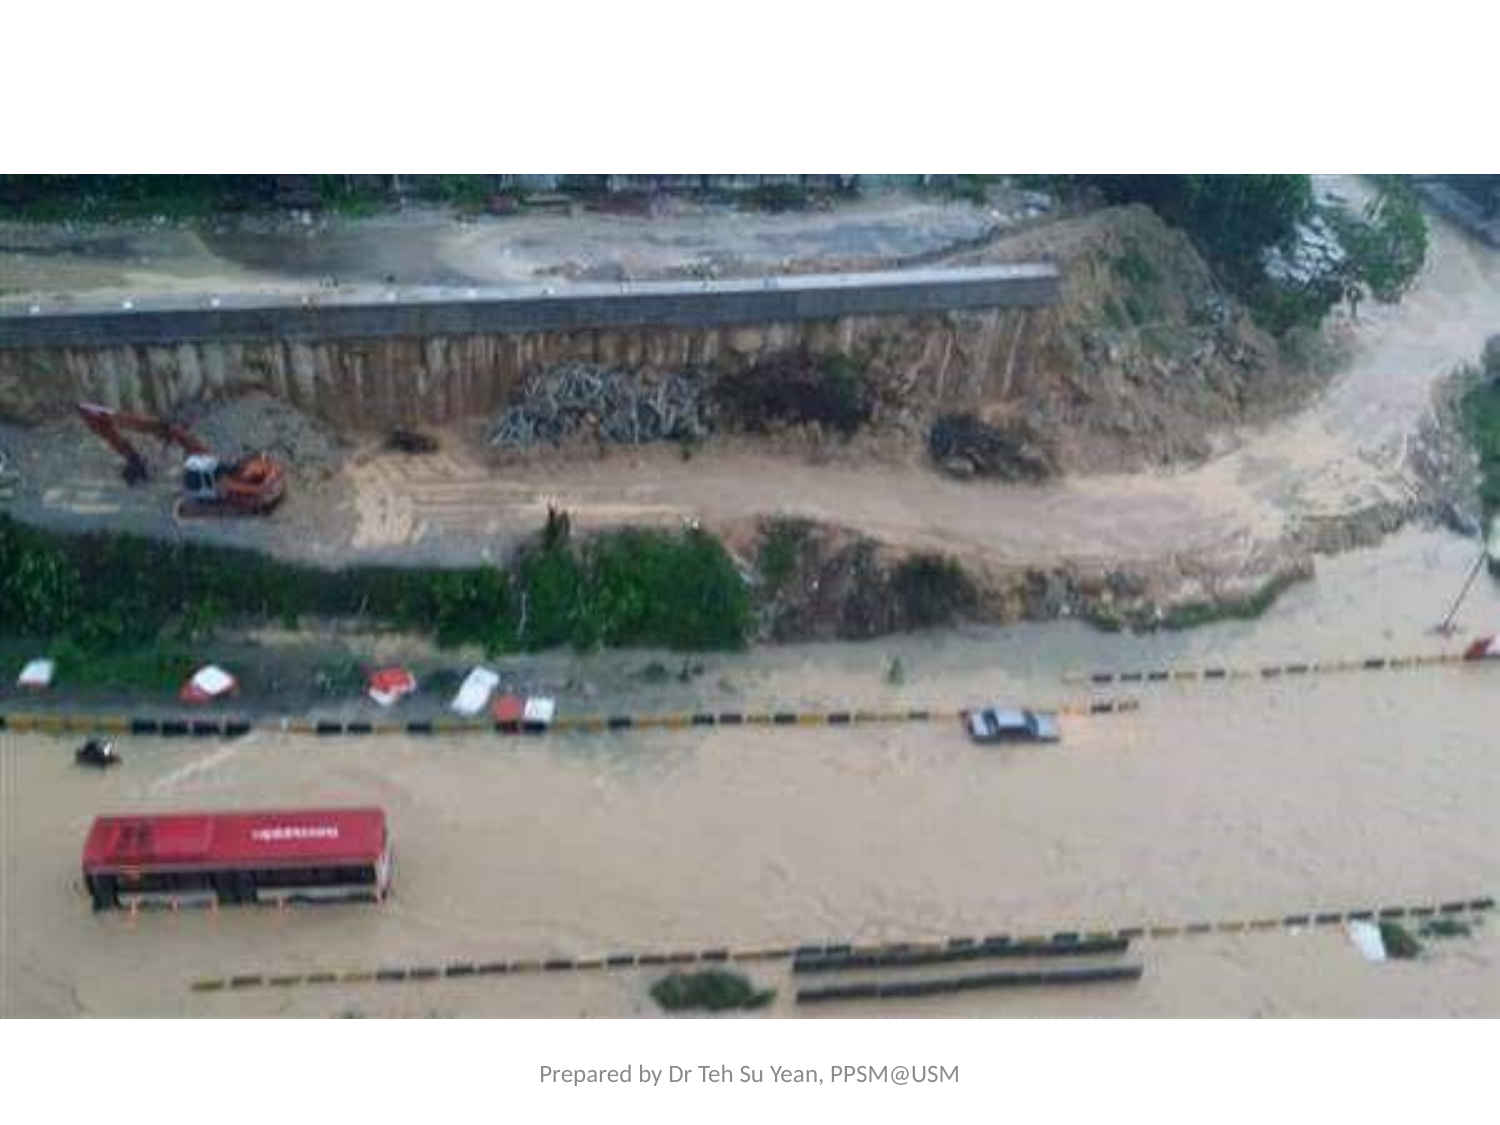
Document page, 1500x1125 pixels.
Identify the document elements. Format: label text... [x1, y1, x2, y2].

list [0, 174, 1500, 1020]
footer Prepared by Dr Teh Su Yean, PPSM@USM [512, 1042, 988, 1103]
